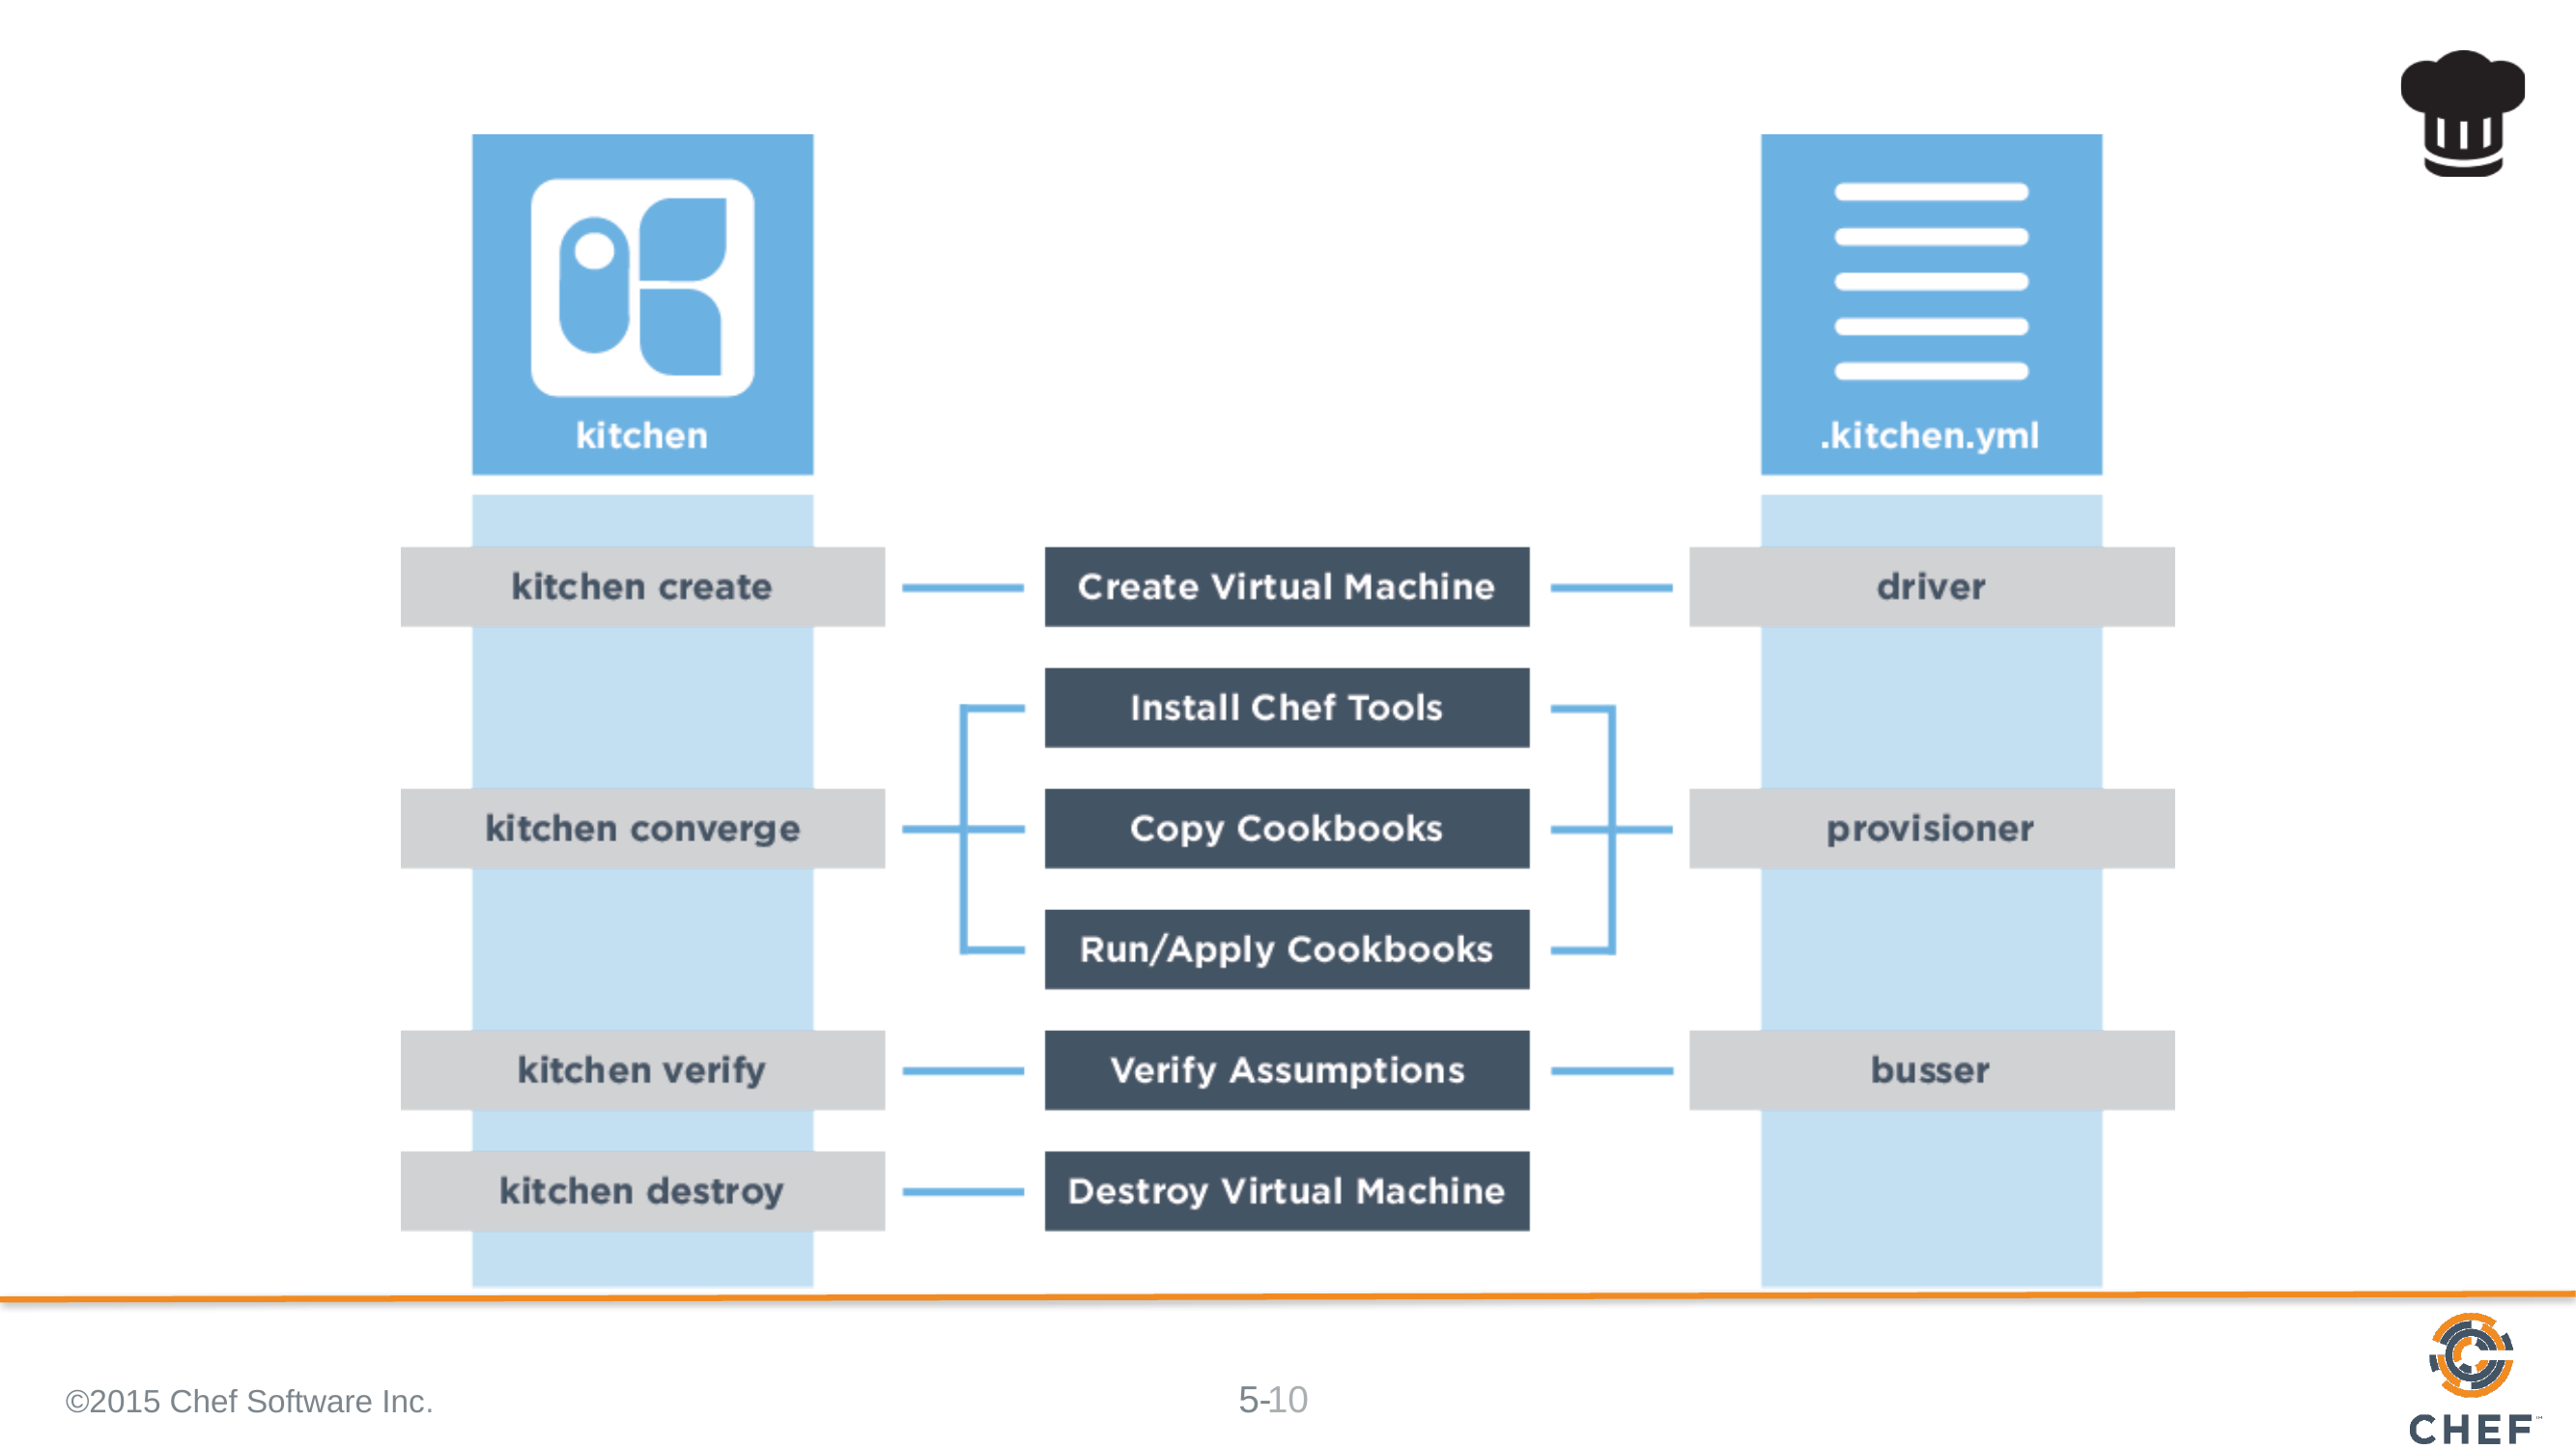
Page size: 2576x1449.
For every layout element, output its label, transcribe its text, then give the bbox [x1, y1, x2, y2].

slide_number 10 [998, 1359, 1578, 1437]
picture [2399, 1297, 2550, 1449]
footer ©2015 Chef Software Inc. [51, 1359, 952, 1440]
picture [401, 134, 2175, 1289]
